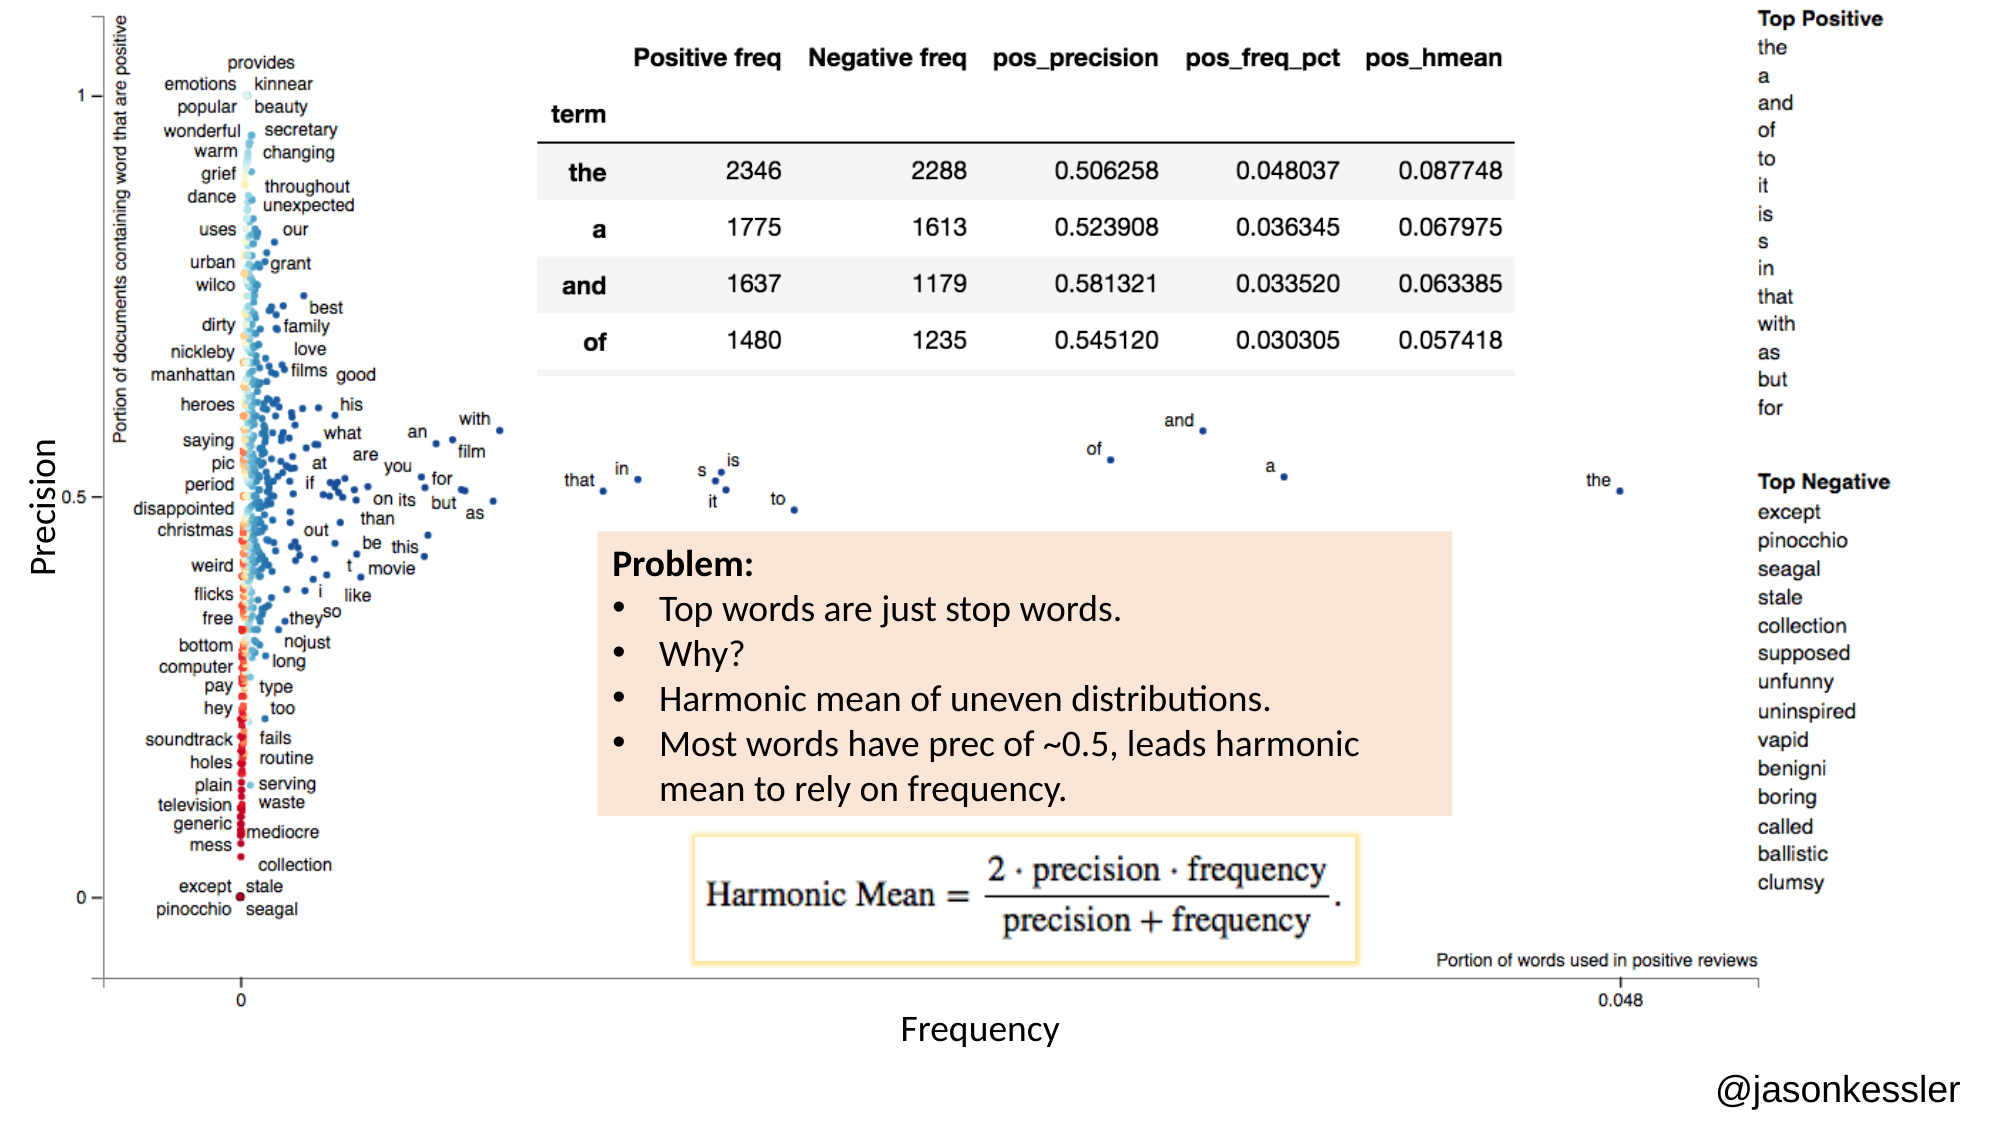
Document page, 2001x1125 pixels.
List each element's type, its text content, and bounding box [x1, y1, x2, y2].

text_box Precision [10, 423, 62, 591]
text_box Frequency [885, 1015, 1075, 1057]
text_box @jasonkessler [1700, 1057, 1976, 1118]
picture [62, 0, 1899, 1015]
